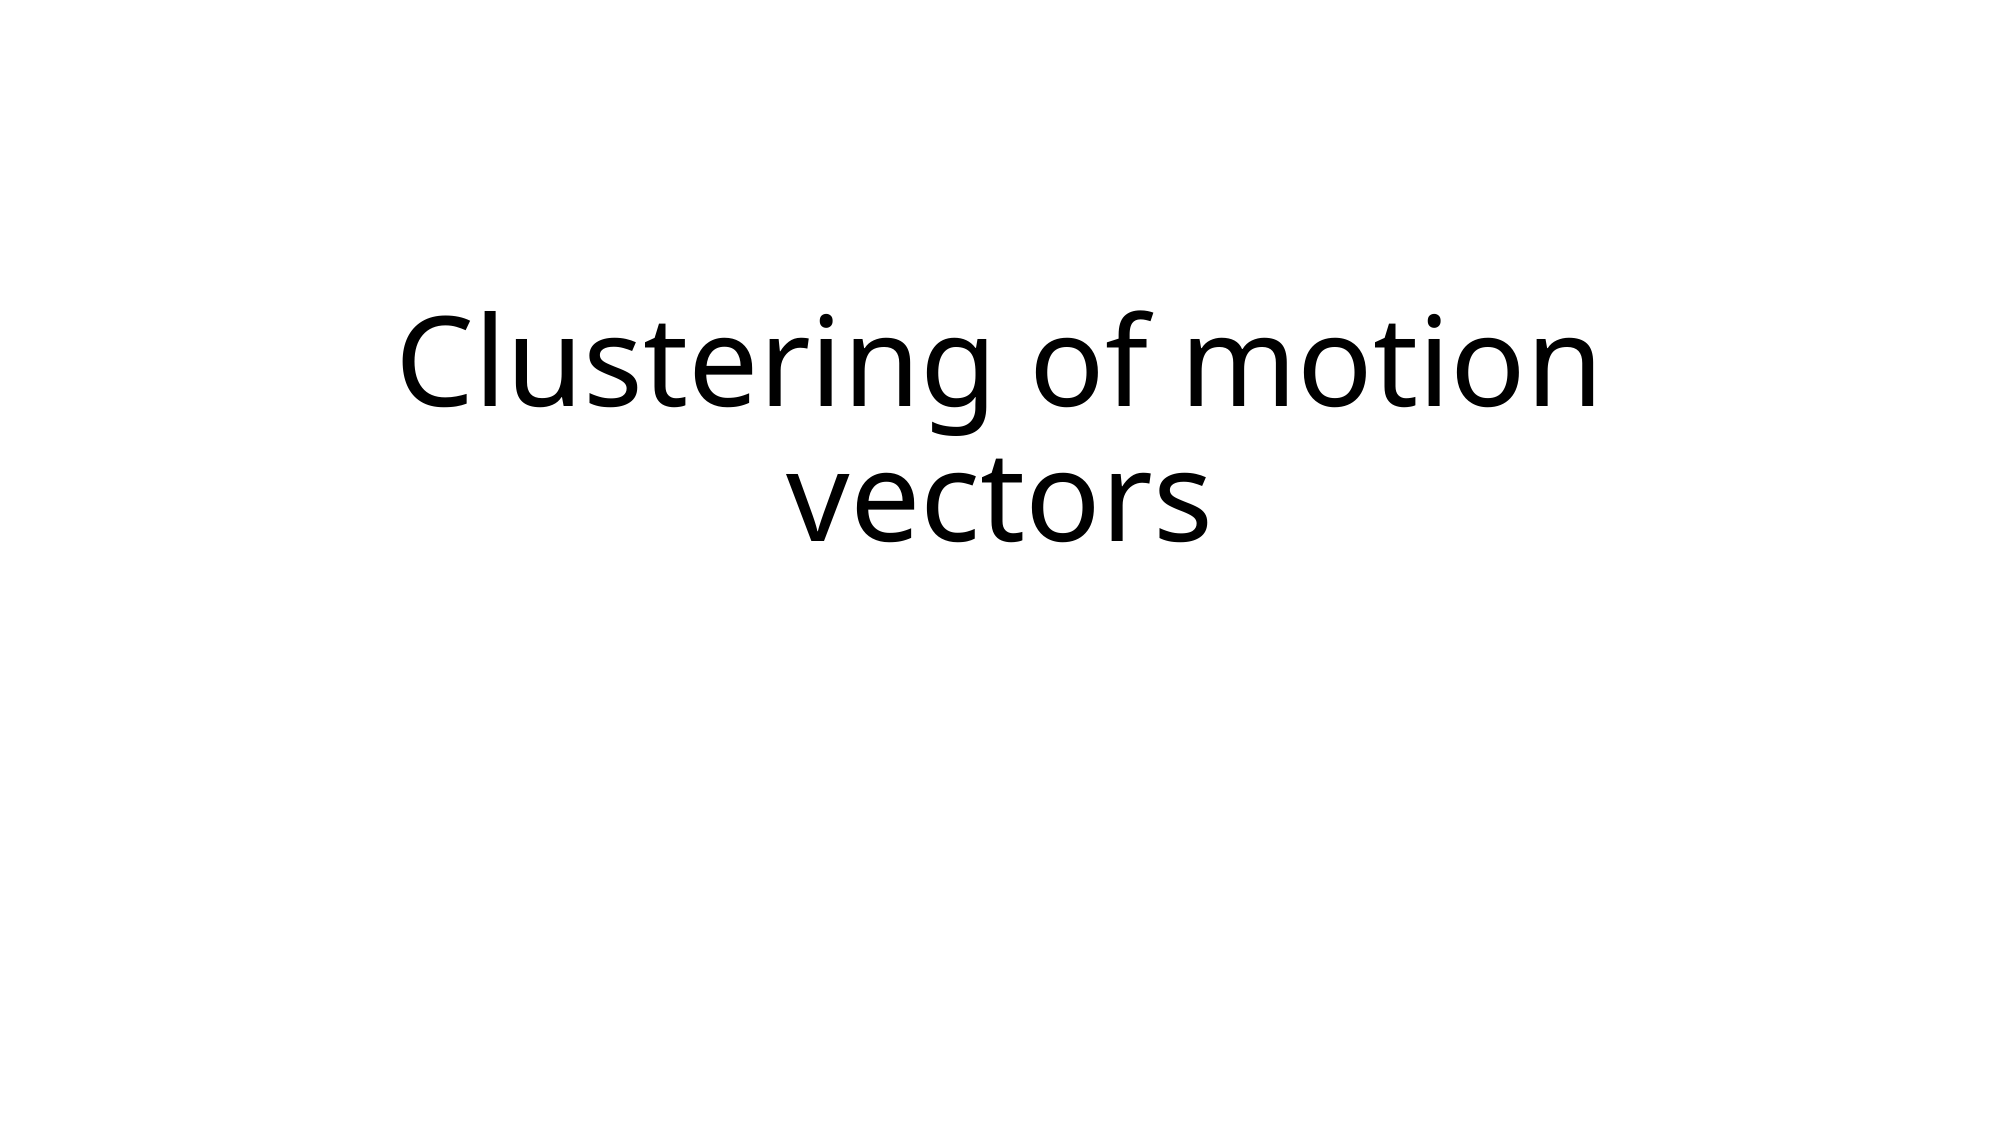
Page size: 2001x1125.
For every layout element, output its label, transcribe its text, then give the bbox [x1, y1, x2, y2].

title Clustering of motion vectors [249, 184, 1750, 576]
